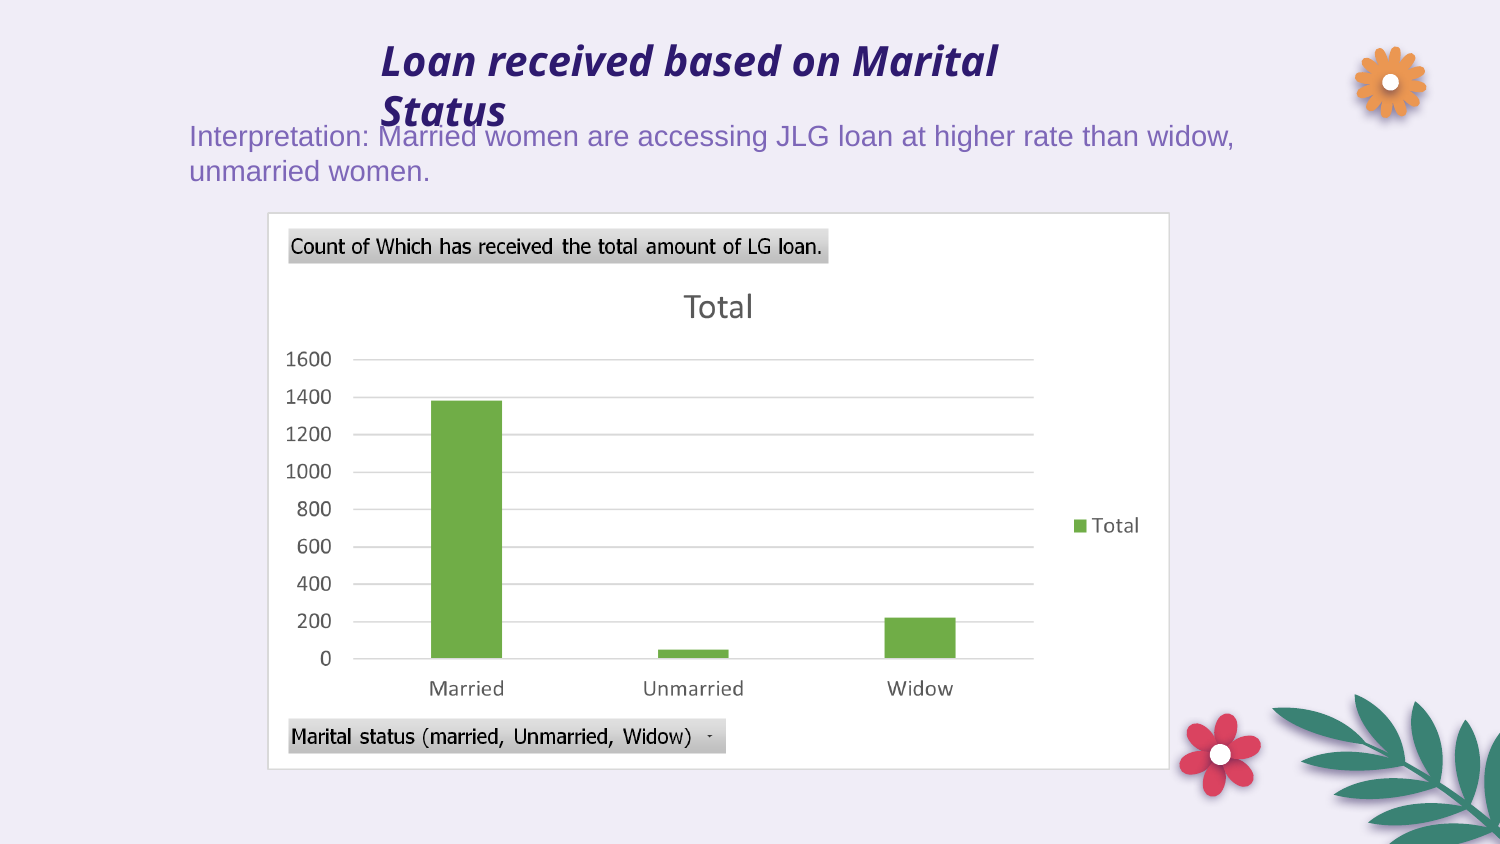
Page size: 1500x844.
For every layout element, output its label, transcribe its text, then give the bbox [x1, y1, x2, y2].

text_box Interpretation: Married women are accessing JLG loan at higher rate than widow, unmarried women. [174, 110, 1263, 195]
text_box Loan received based on Marital Status [365, 27, 1135, 110]
picture [266, 212, 1170, 771]
